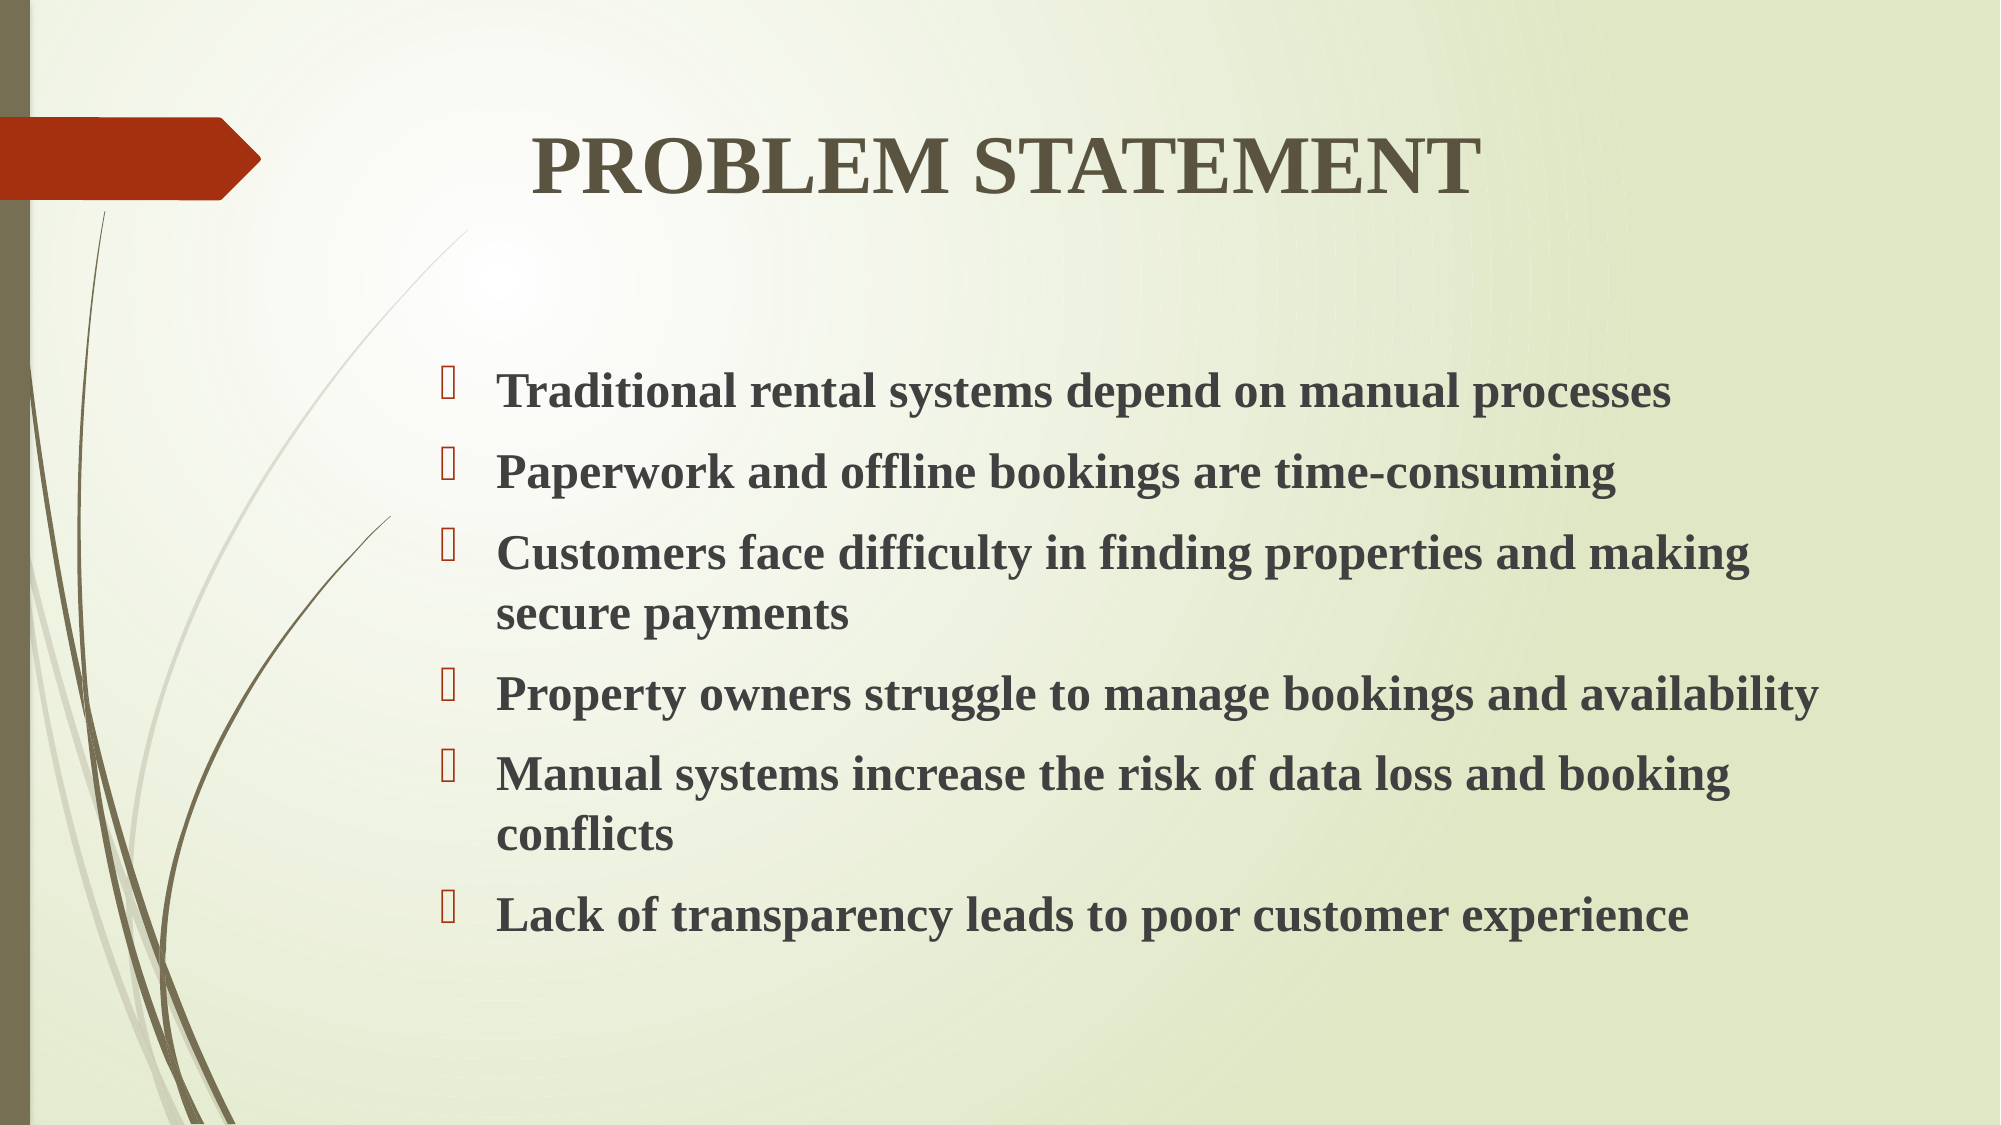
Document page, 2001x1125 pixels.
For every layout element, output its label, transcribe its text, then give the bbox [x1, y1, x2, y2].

title PROBLEM STATEMENT [516, 102, 1888, 313]
list Traditional rental systems depend on manual processes Paperwork and offline bookings are time-consuming Customers face difficulty in finding properties and making secure payments Property owners struggle to manage bookings and availability Manual systems increase the risk of data loss and booking conflicts Lack of transparency leads to poor customer experience [424, 350, 1888, 1086]
